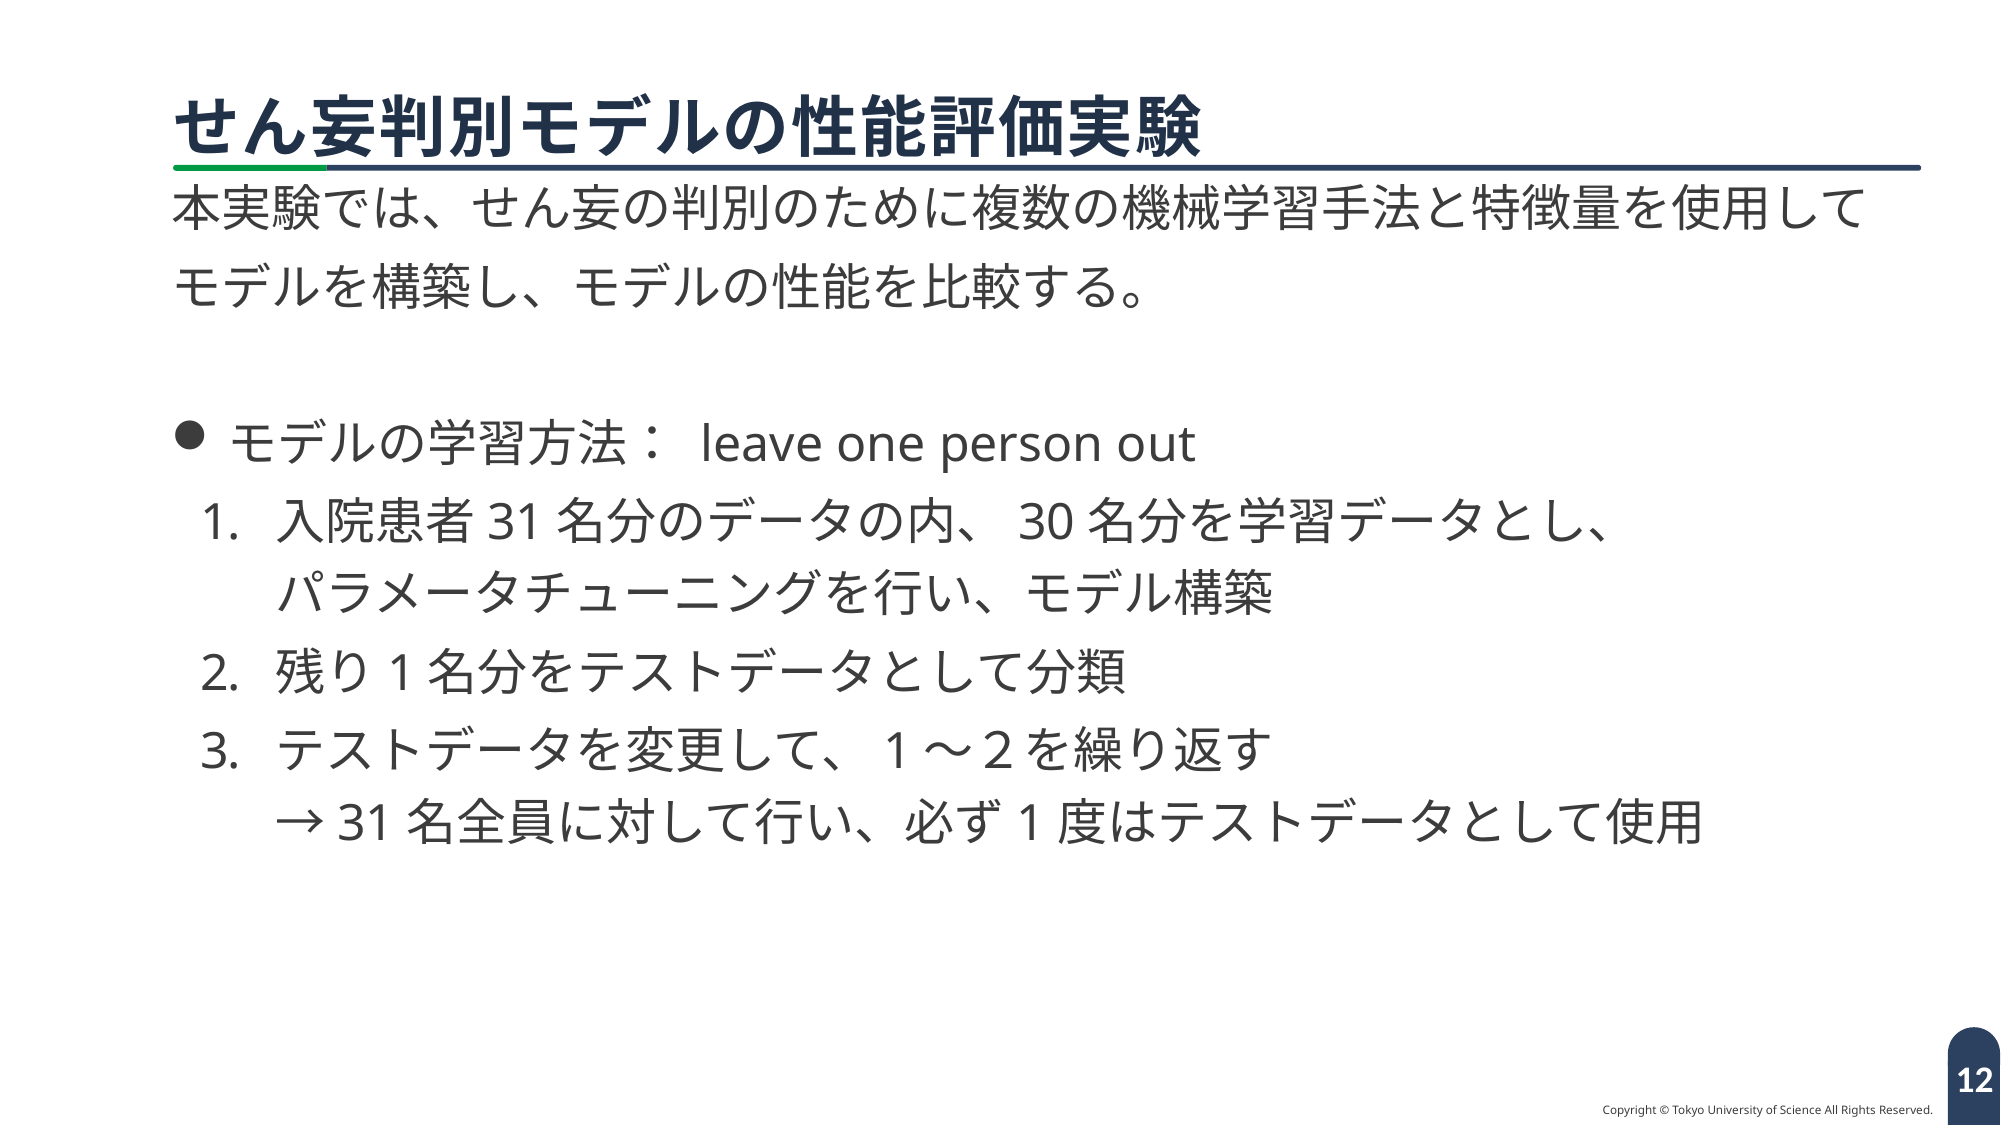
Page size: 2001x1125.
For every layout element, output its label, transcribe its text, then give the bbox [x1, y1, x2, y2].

title せん妄判別モデルの性能評価実験 [173, 85, 1922, 166]
list 本実験では、せん妄の判別のために複数の機械学習手法と特徴量を使用して モデルを構築し、モデルの性能を比較する。 モデルの学習方法： leave one person out 入院患者31名分のデータの内、30名分を学習データとし、 パラメータチューニングを行い、モデル構築 残り1名分をテストデータとして分類 テストデータを変更して、1～２を繰り返す →31名全員に対して行い、必ず1度はテストデータとして使用 [171, 176, 1919, 1062]
